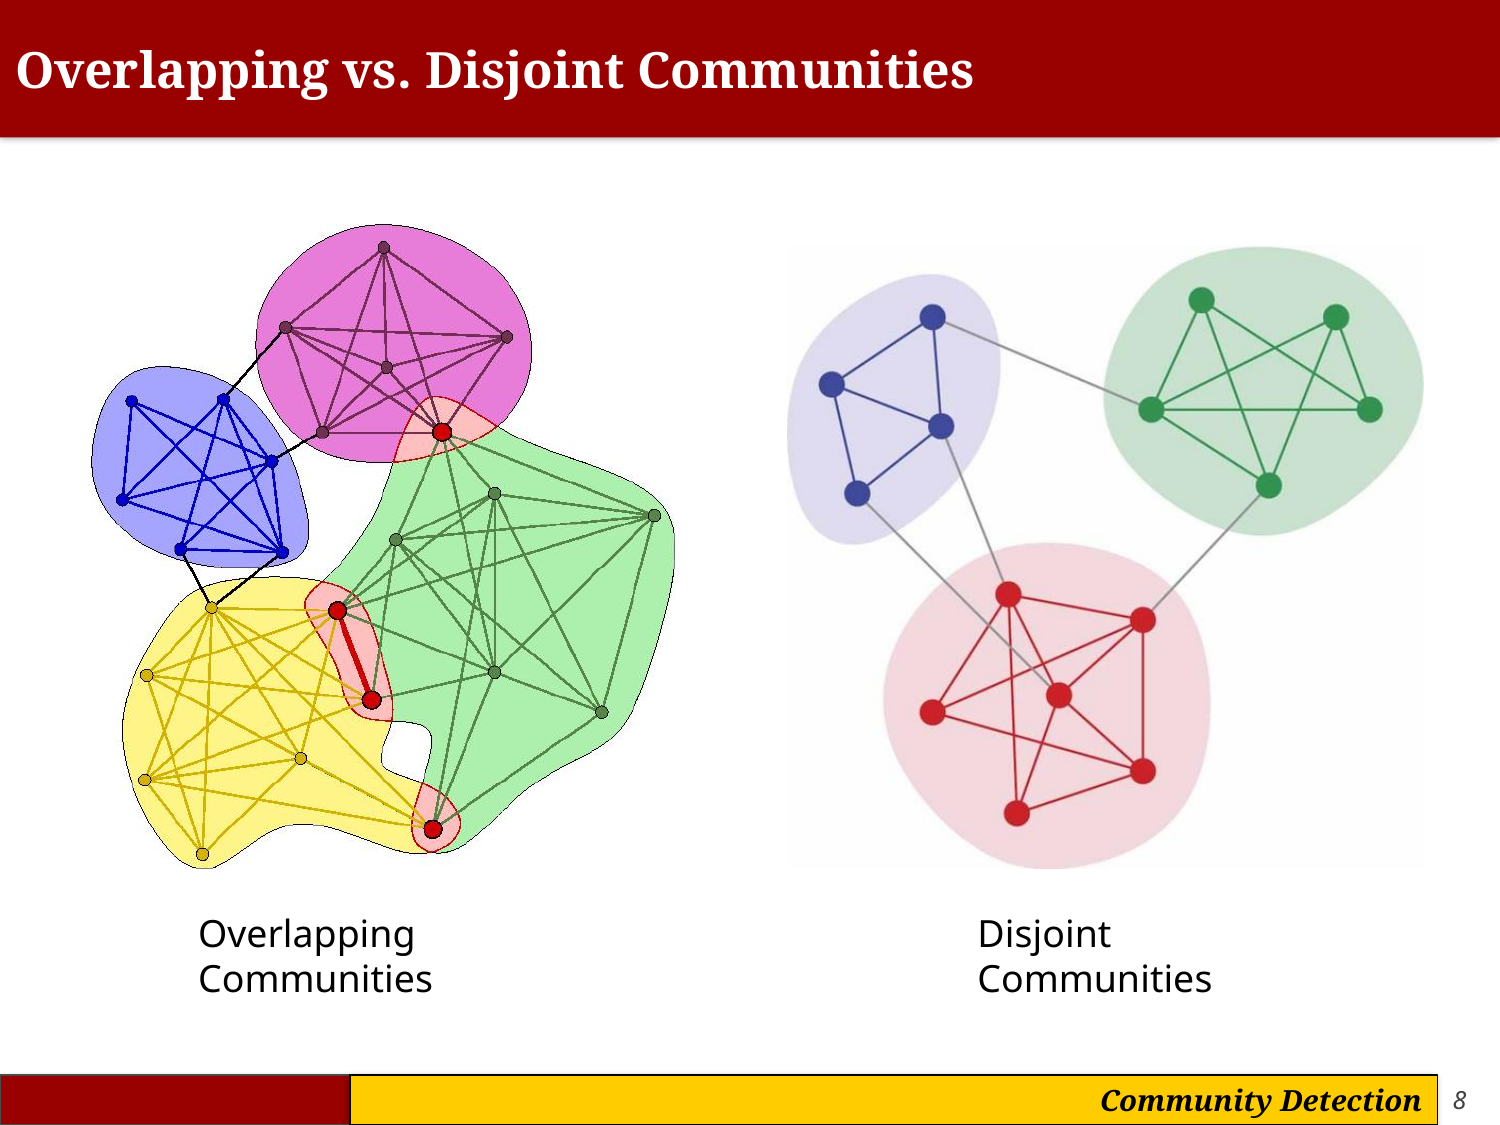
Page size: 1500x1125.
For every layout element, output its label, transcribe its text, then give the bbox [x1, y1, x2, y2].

picture [787, 245, 1424, 869]
text_box Disjoint Communities [962, 902, 1372, 1008]
title Overlapping vs. Disjoint Communities [0, 0, 1500, 138]
picture [91, 224, 676, 869]
text_box Overlapping Communities [183, 902, 674, 1008]
